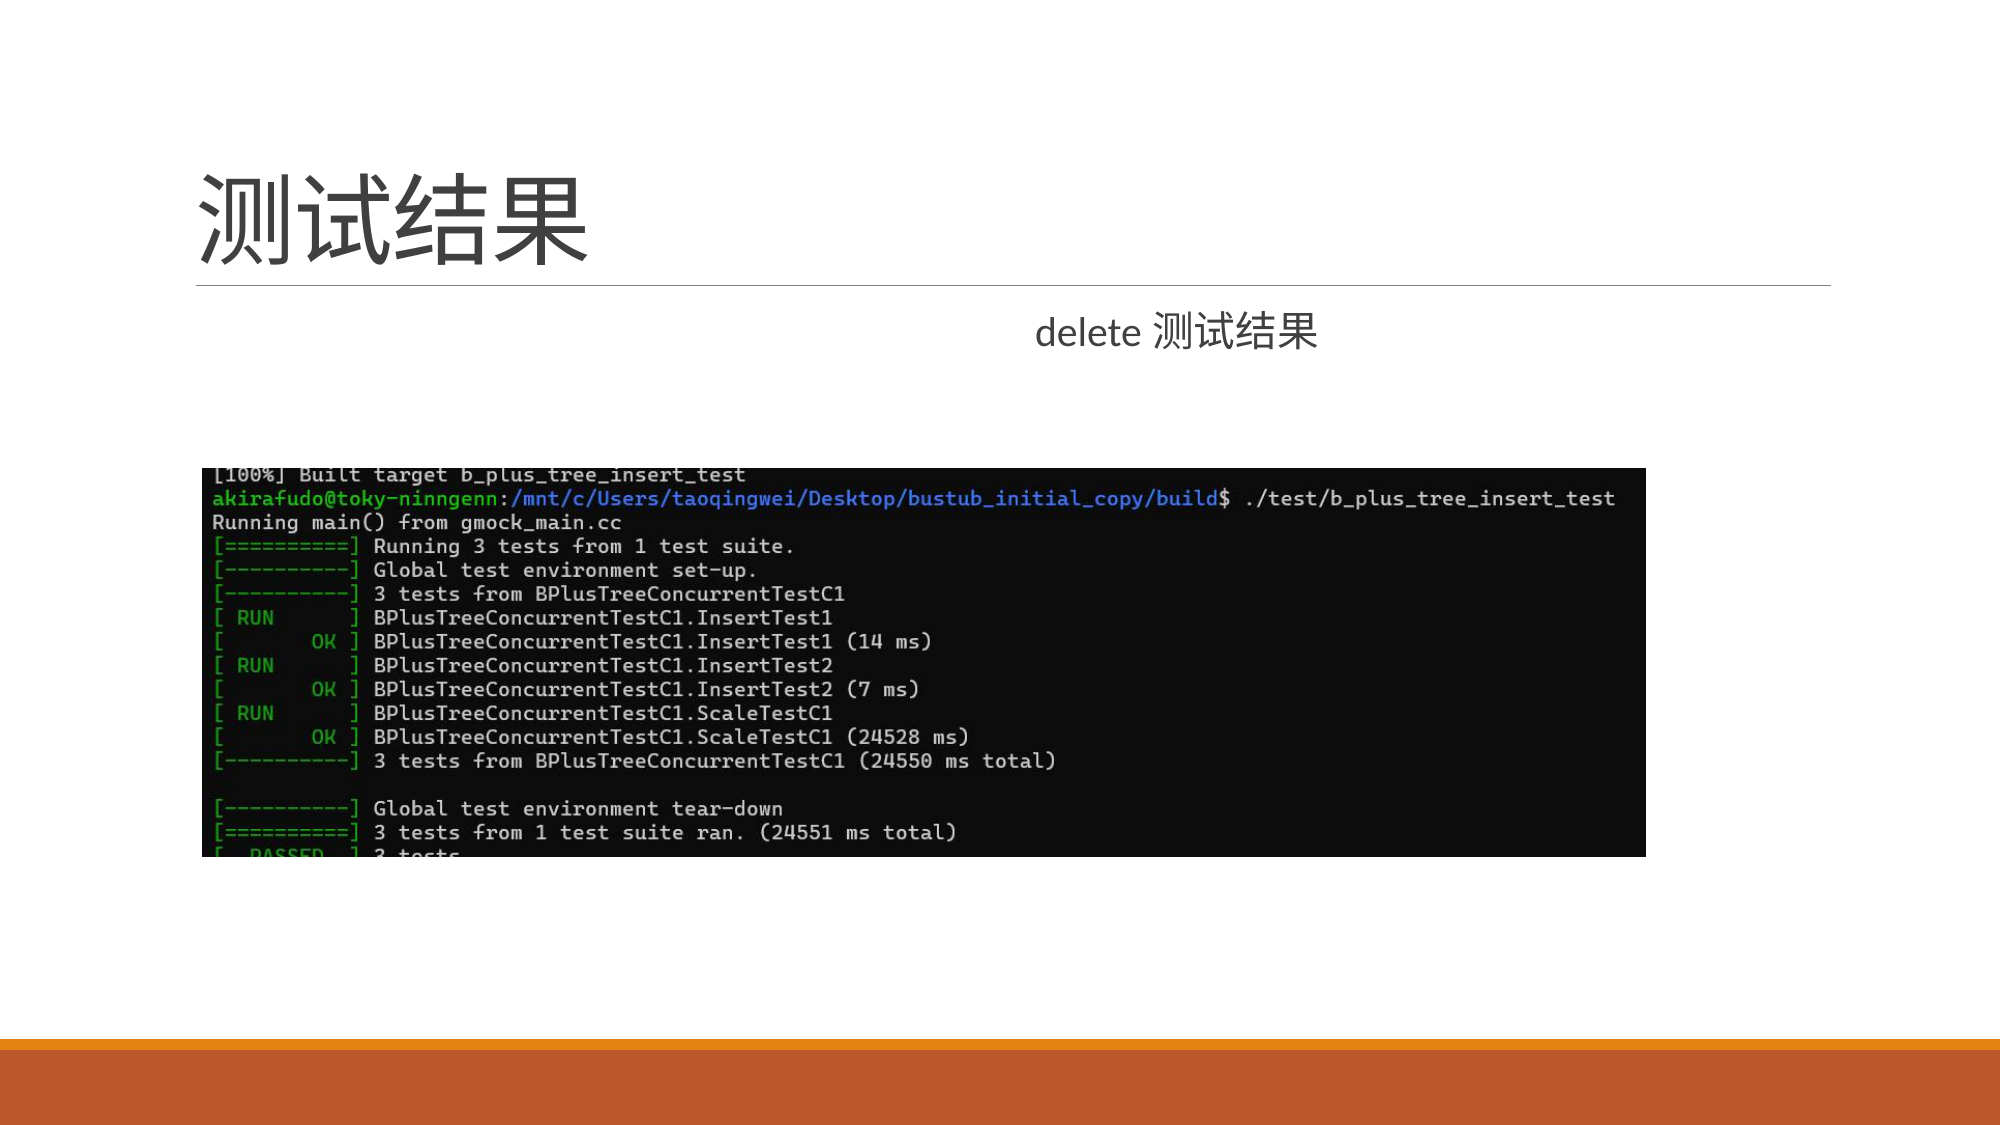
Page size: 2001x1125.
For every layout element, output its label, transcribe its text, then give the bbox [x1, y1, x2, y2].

title 测试结果 [180, 47, 1830, 285]
picture [201, 468, 1646, 858]
list delete测试结果 [1020, 302, 1830, 963]
